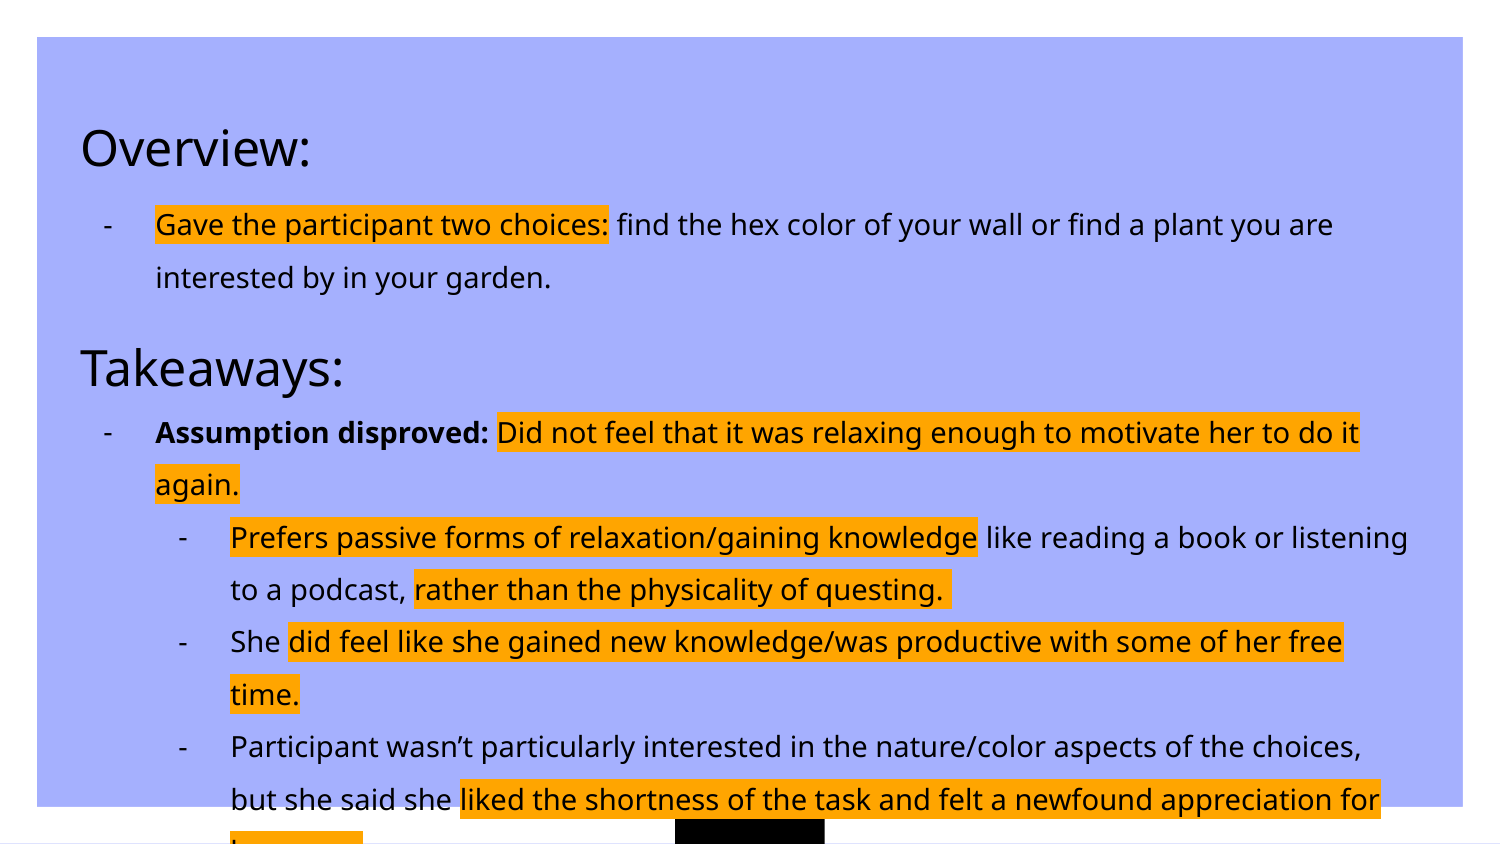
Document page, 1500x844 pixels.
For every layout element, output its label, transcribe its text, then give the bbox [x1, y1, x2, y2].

text_box Overview: Gave the participant two choices: find the hex color of your wall or find a plant you are interested by in your garden. Takeaways: Assumption disproved: Did not feel that it was relaxing enough to motivate her to do it again. Prefers passive forms of relaxation/gaining knowledge like reading a book or listening to a podcast, rather than the physicality of questing. She did feel like she gained new knowledge/was productive with some of her free time. Participant wasn’t particularly interested in the nature/color aspects of the choices, but she said she liked the shortness of the task and felt a newfound appreciation for her space [65, 71, 1431, 767]
